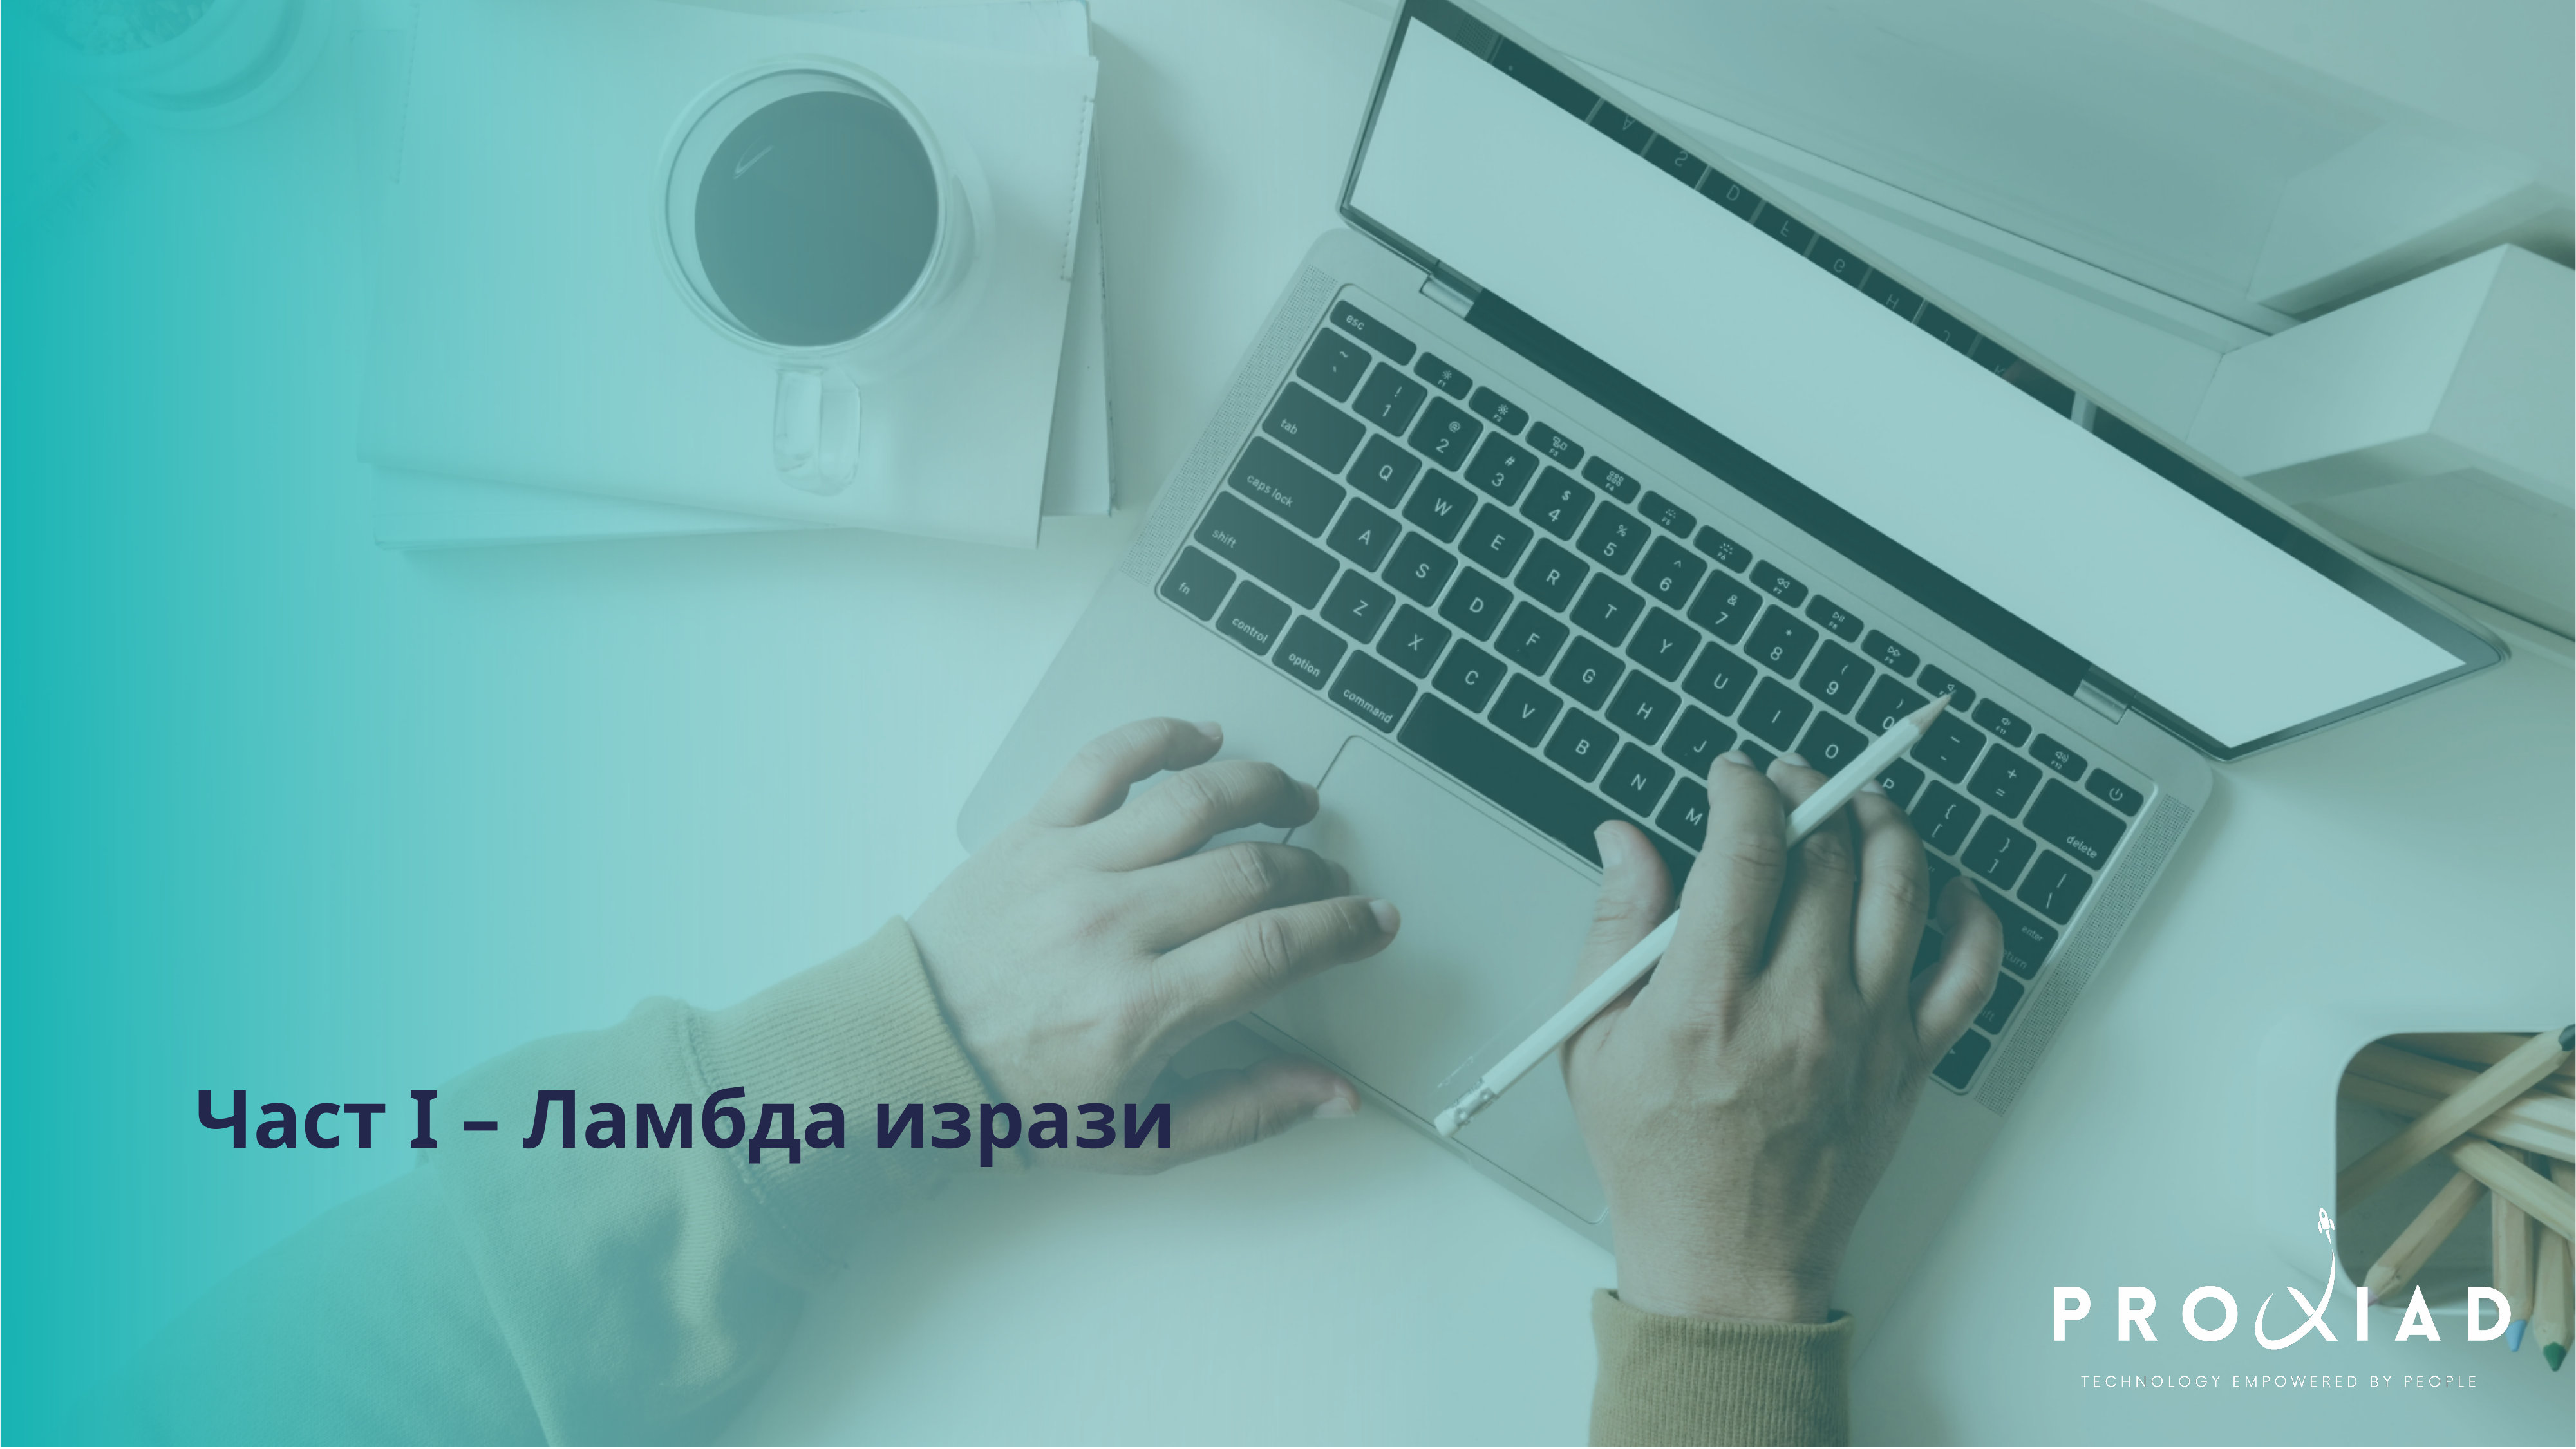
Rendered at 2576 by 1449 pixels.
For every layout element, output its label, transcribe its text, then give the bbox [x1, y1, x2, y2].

text_box Част I – Ламбда изрази [185, 1074, 1257, 1280]
picture [0, 0, 2576, 1447]
